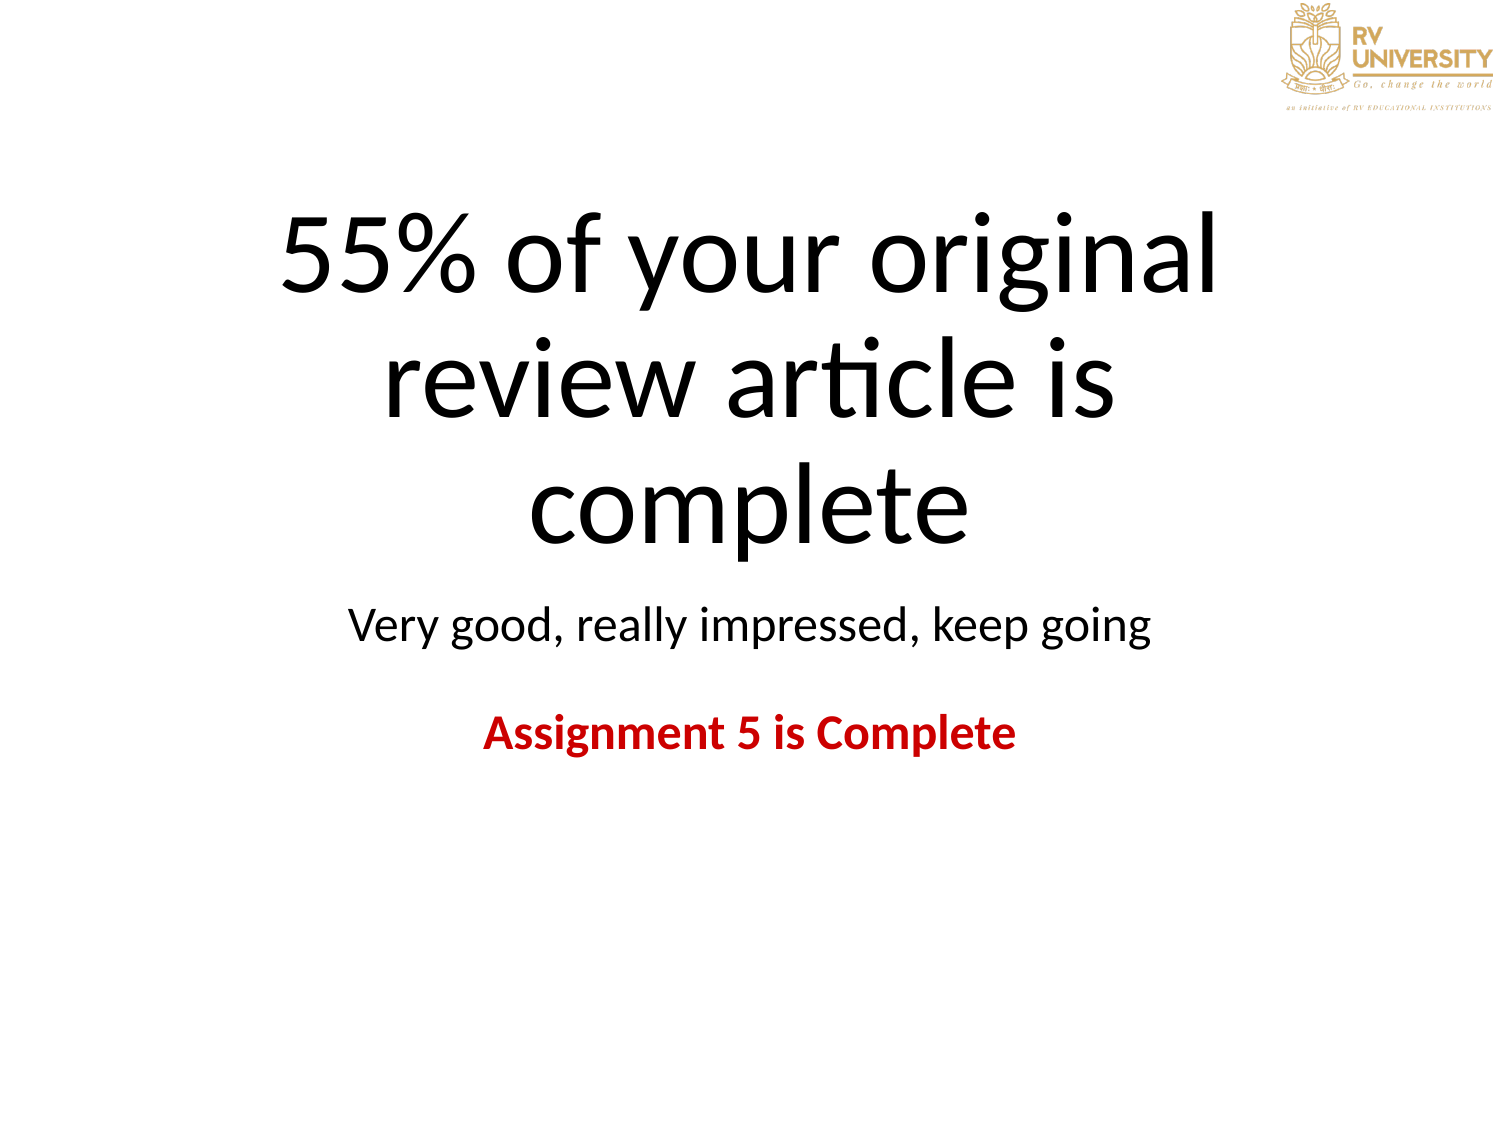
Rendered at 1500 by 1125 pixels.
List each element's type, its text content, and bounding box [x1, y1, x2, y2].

subtitle Very good, really impressed, keep going Assignment 5 is Complete [187, 590, 1313, 863]
title 55% of your original review article is complete [187, 184, 1313, 576]
picture [1281, 3, 1493, 111]
